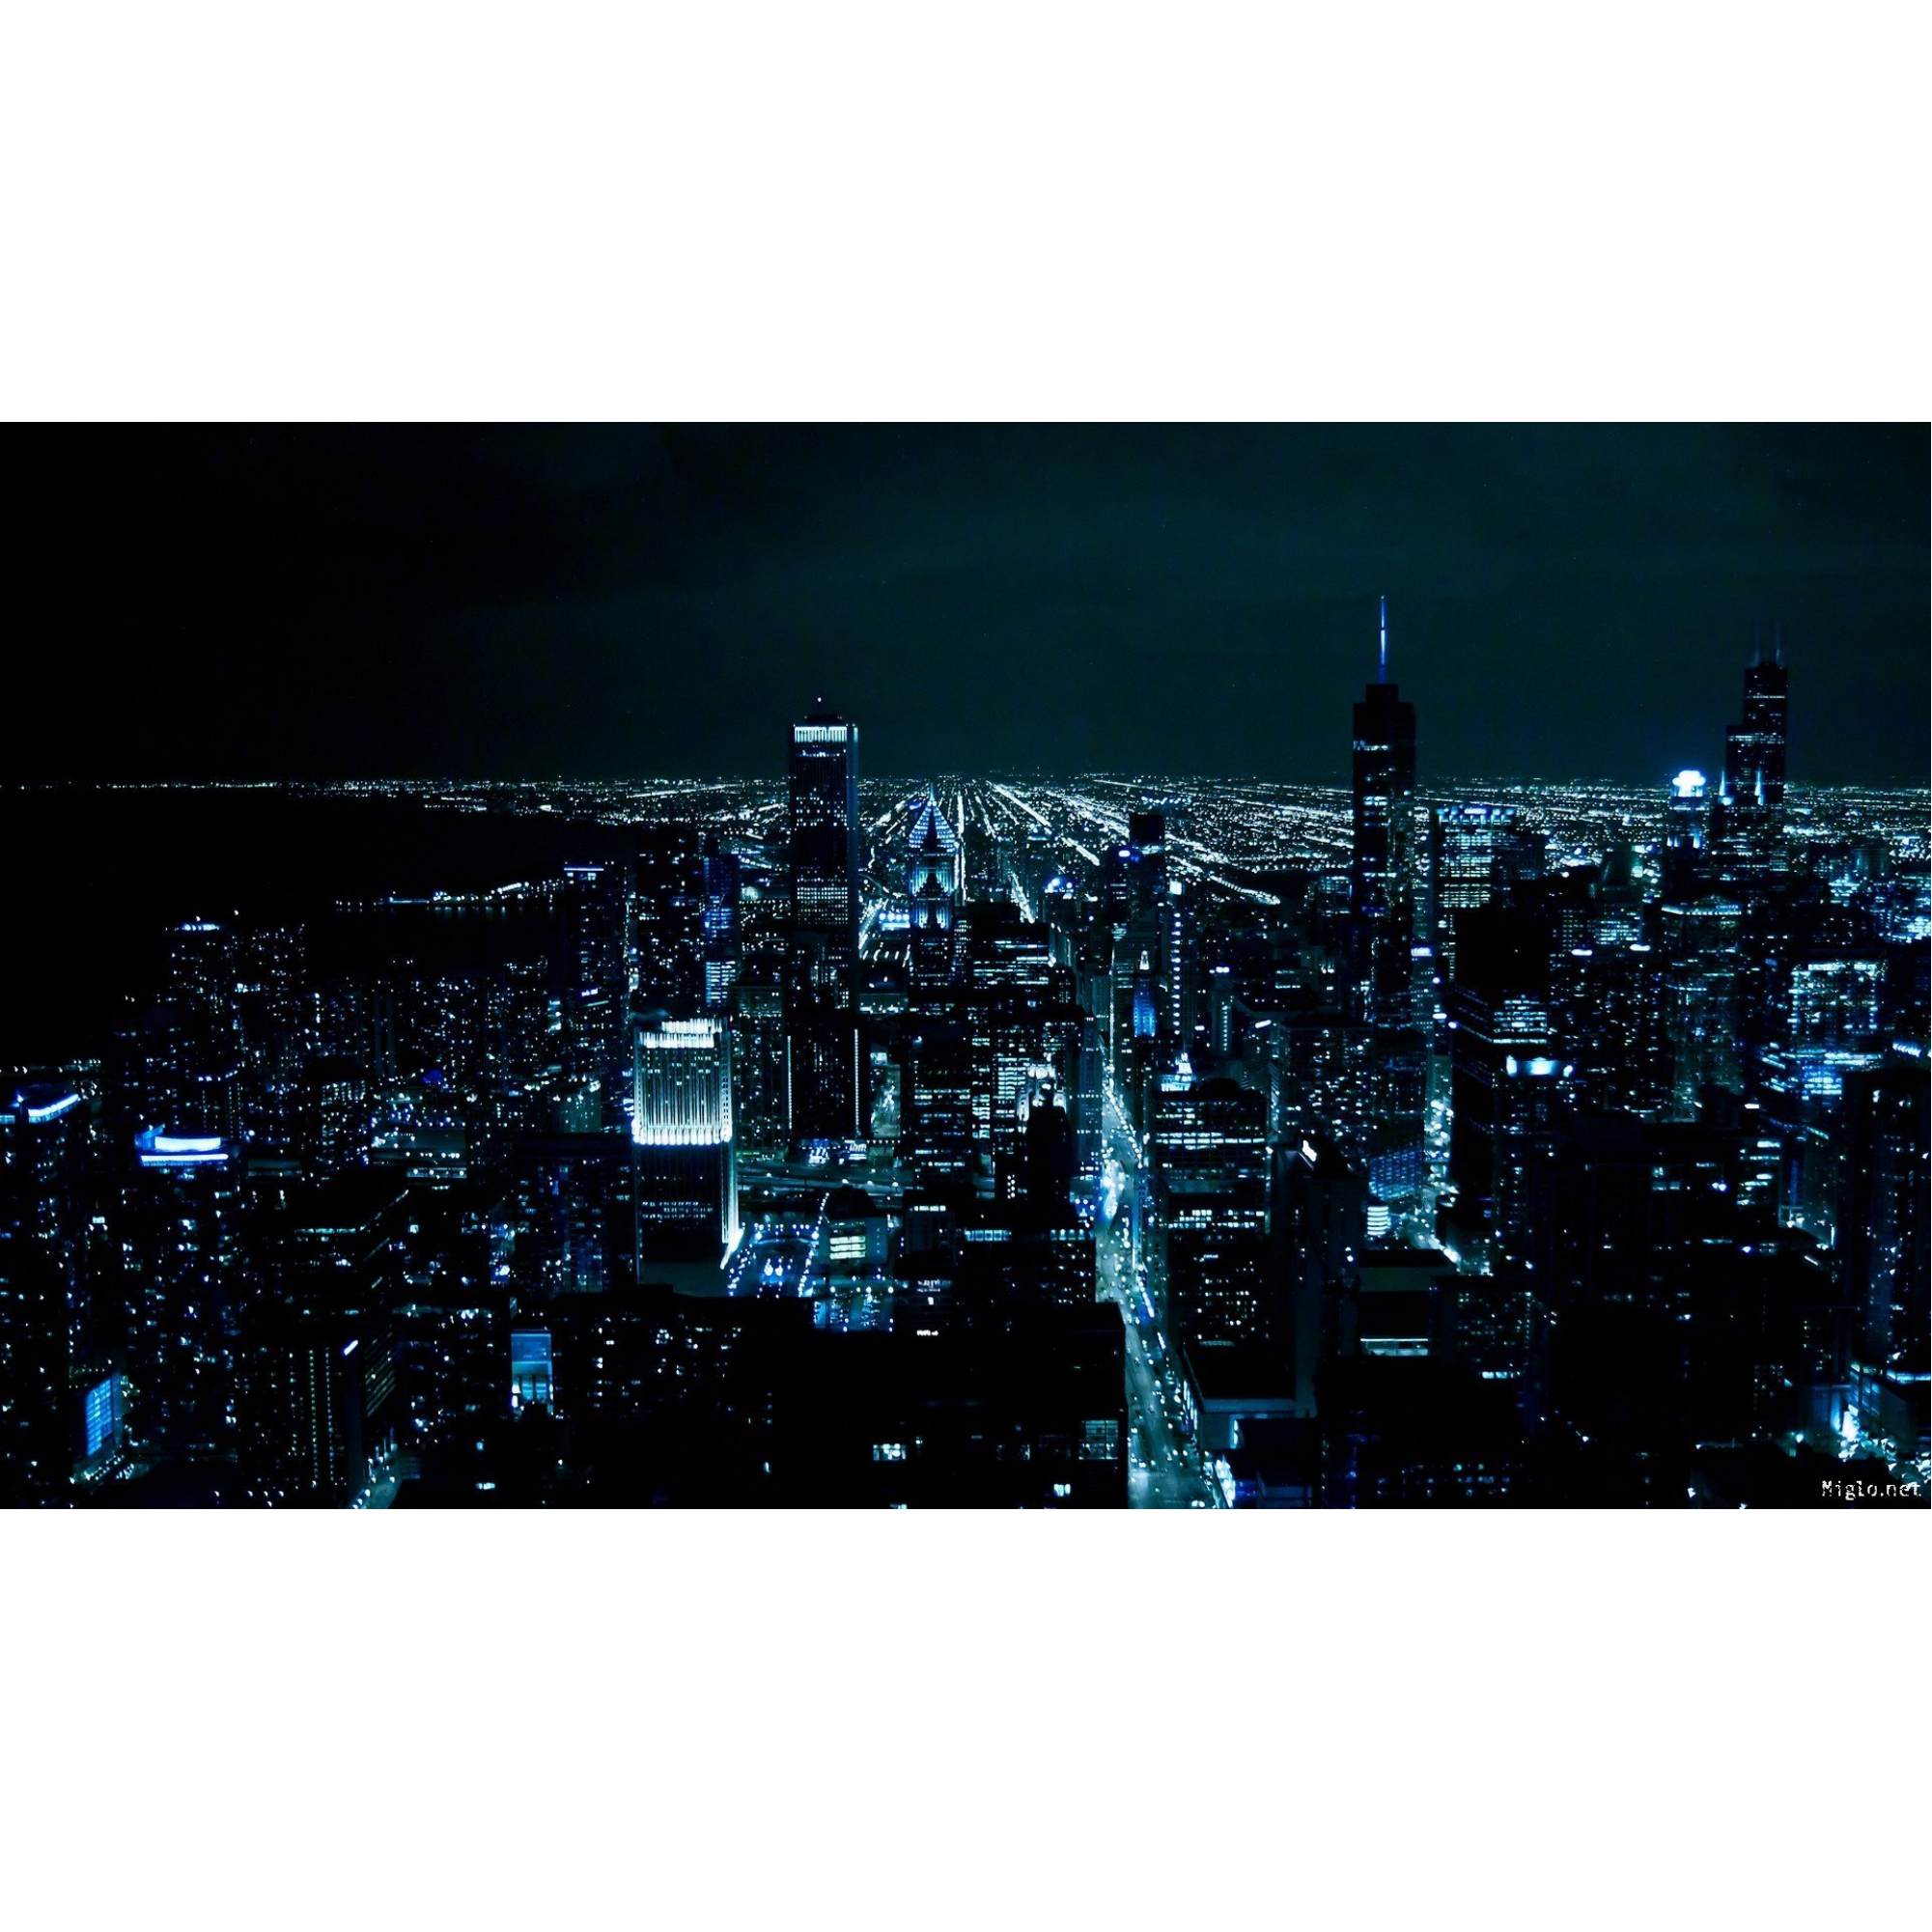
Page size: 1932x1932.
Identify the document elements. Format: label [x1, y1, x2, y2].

picture [0, 422, 1931, 1509]
